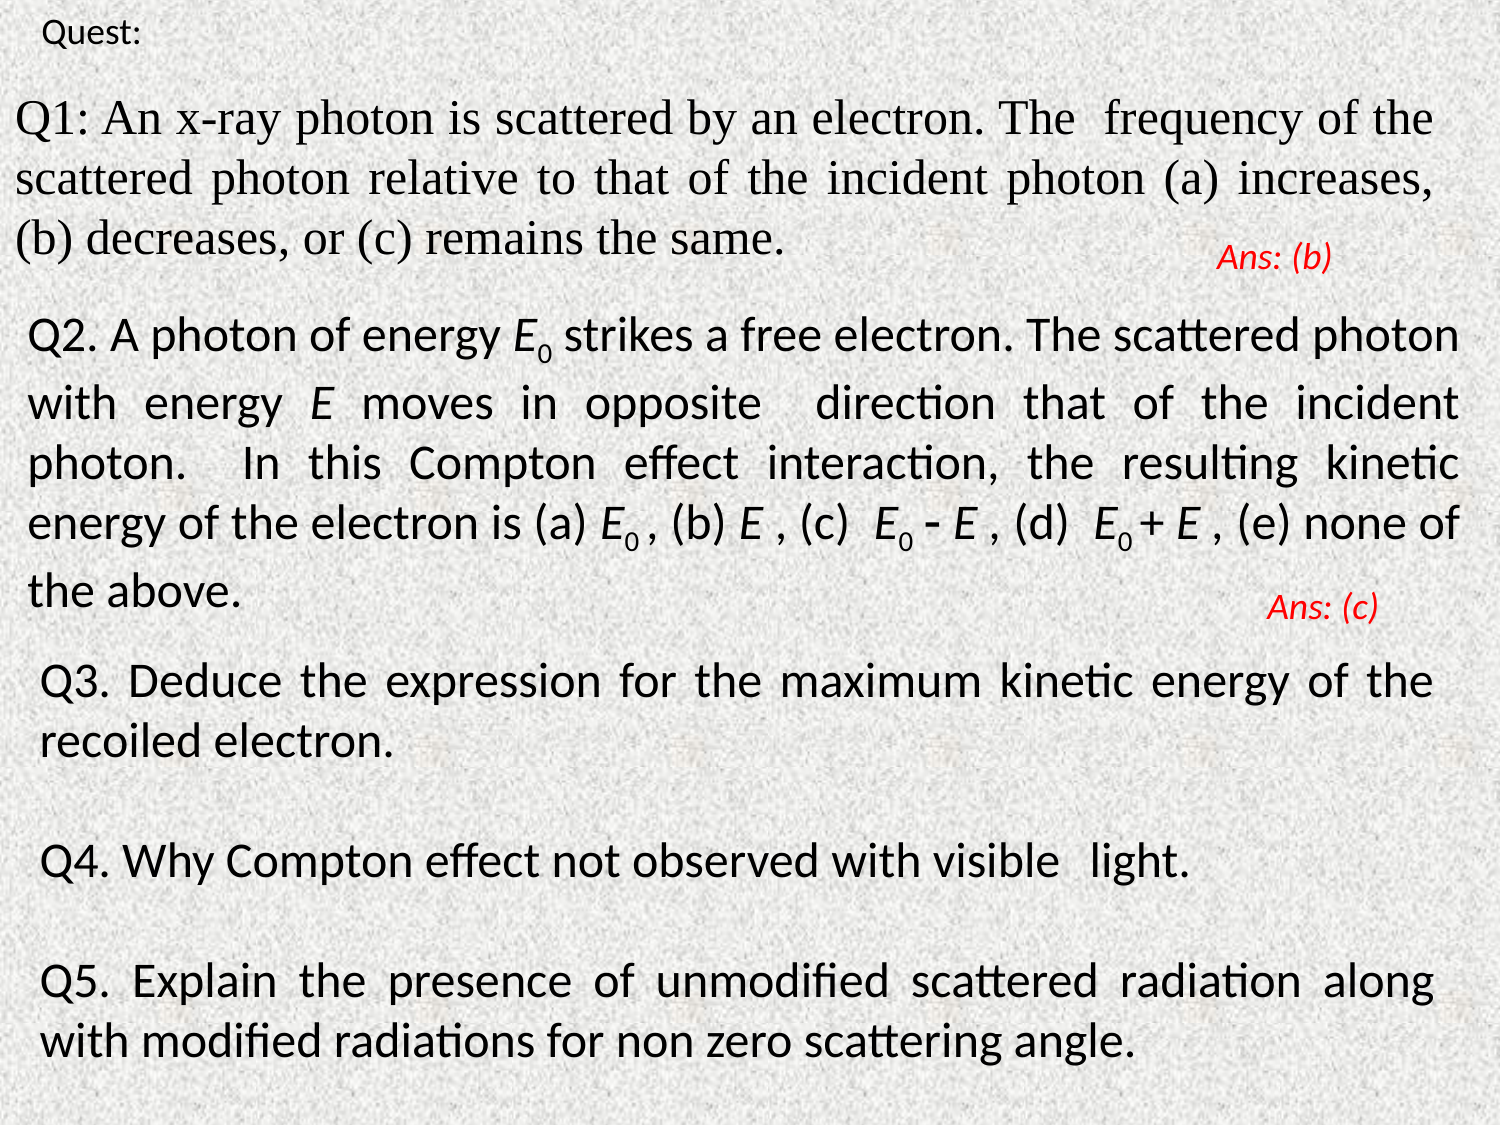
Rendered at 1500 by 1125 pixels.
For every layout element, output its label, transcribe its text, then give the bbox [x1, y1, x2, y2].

title Q1: An x-ray photon is scattered by an electron. The frequency of the scattered photon relative to that of the incident photon (a) increases, (b) decreases, or (c) remains the same. [0, 68, 1450, 272]
text_box Q2. A photon of energy E0 strikes a free electron. The scattered photon with energy E moves in opposite direction that of the incident photon. In this Compton effect interaction, the resulting kinetic energy of the electron is (a) E0 , (b) E , (c) E0  E , (d) E0 + E , (e) none of the above. [12, 293, 1475, 625]
text_box Ans: (c) [1252, 574, 1395, 635]
picture [0, 0, 1500, 1125]
text_box Quest: [26, 0, 157, 60]
text_box Q3. Deduce the expression for the maximum kinetic energy of the recoiled electron. Q4. Why Compton effect not observed with visible light. Q5. Explain the presence of unmodified scattered radiation along with modified radiations for non zero scattering angle. [24, 640, 1450, 1075]
text_box Ans: (b) [1202, 224, 1348, 285]
